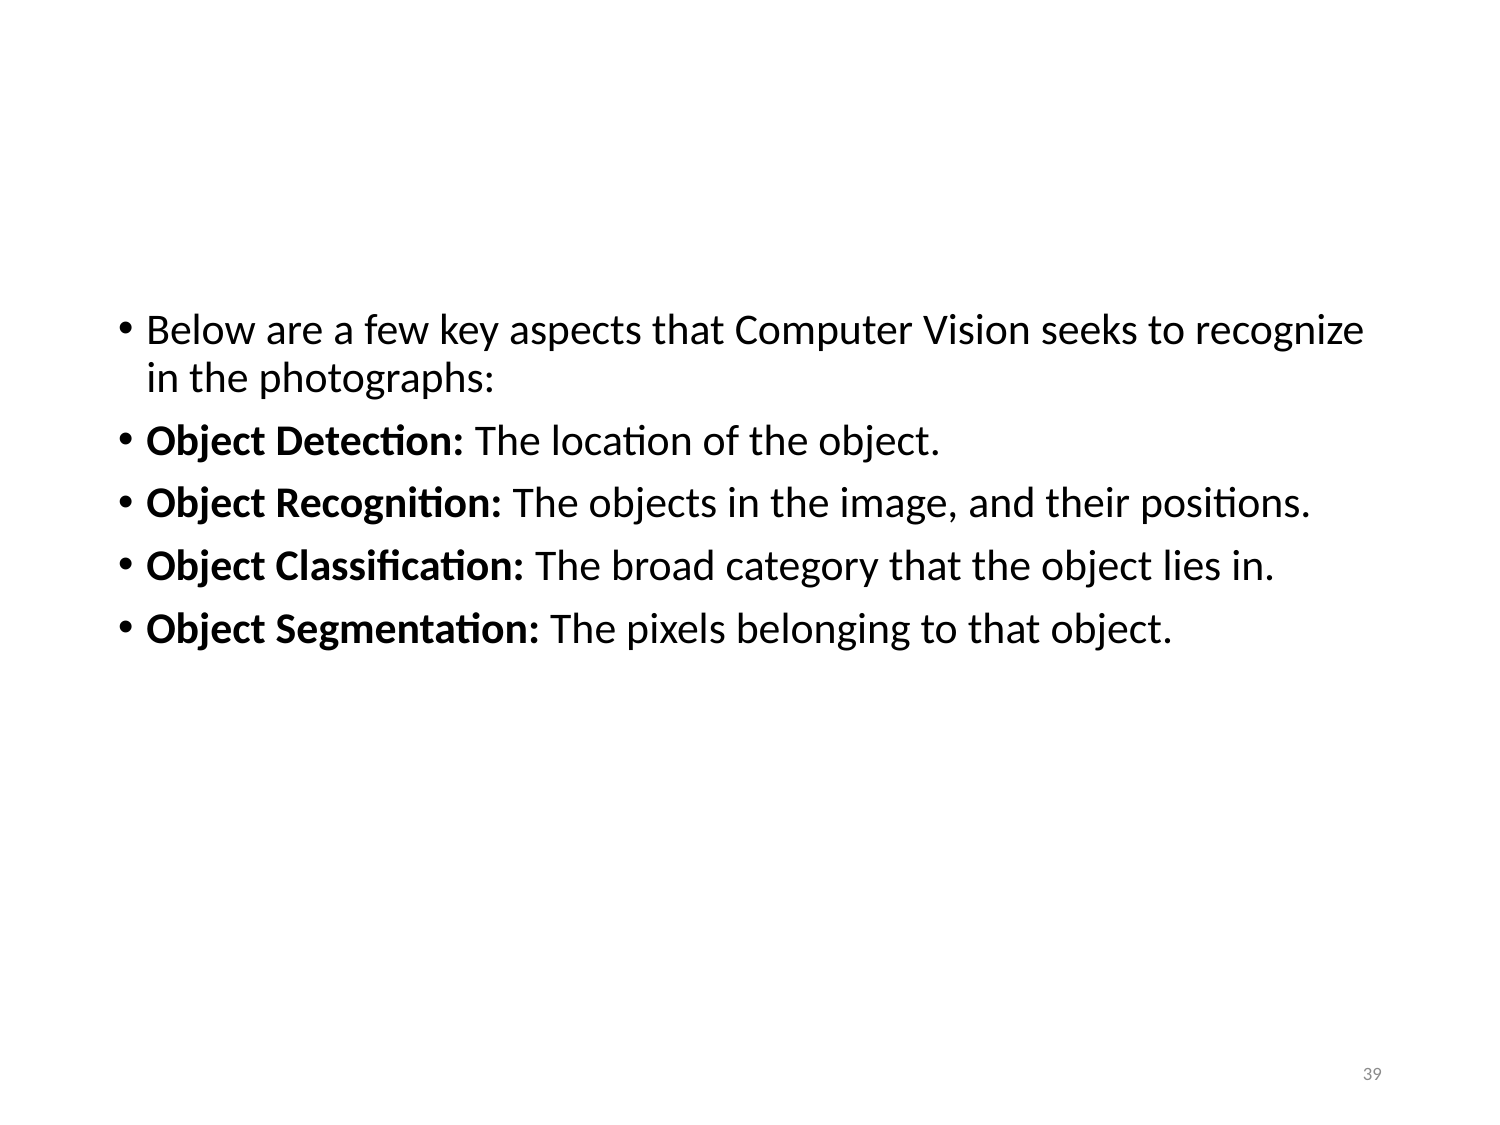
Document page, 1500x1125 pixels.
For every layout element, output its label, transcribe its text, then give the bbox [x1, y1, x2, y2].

slide_number 39 [1059, 1042, 1397, 1103]
list Below are a few key aspects that Computer Vision seeks to recognize in the photographs: Object Detection: The location of the object. Object Recognition: The objects in the image, and their positions. Object Classification: The broad category that the object lies in. Object Segmentation: The pixels belonging to that object. [103, 299, 1397, 1014]
